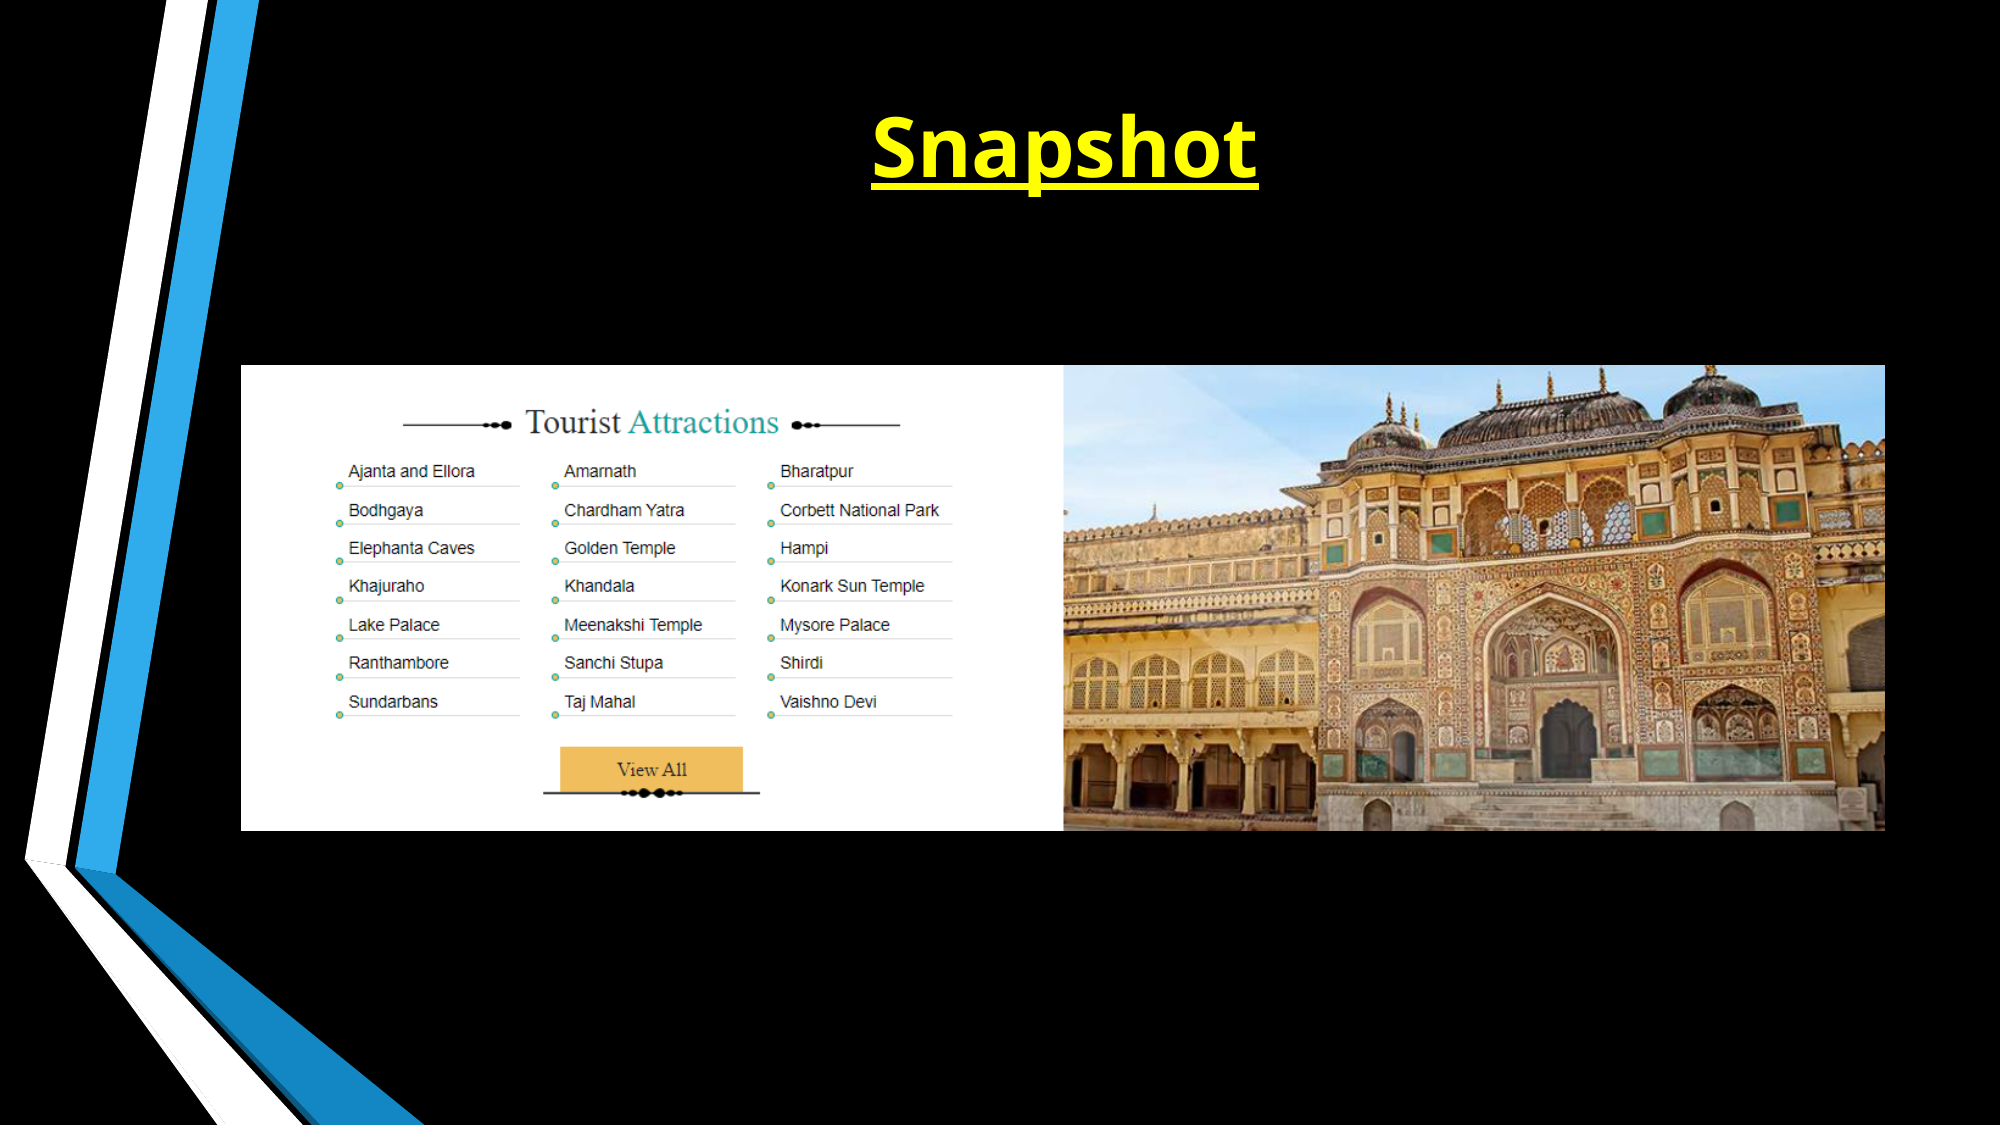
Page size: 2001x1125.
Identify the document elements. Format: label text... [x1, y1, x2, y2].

title Snapshot [243, 0, 1887, 288]
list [240, 365, 1885, 832]
